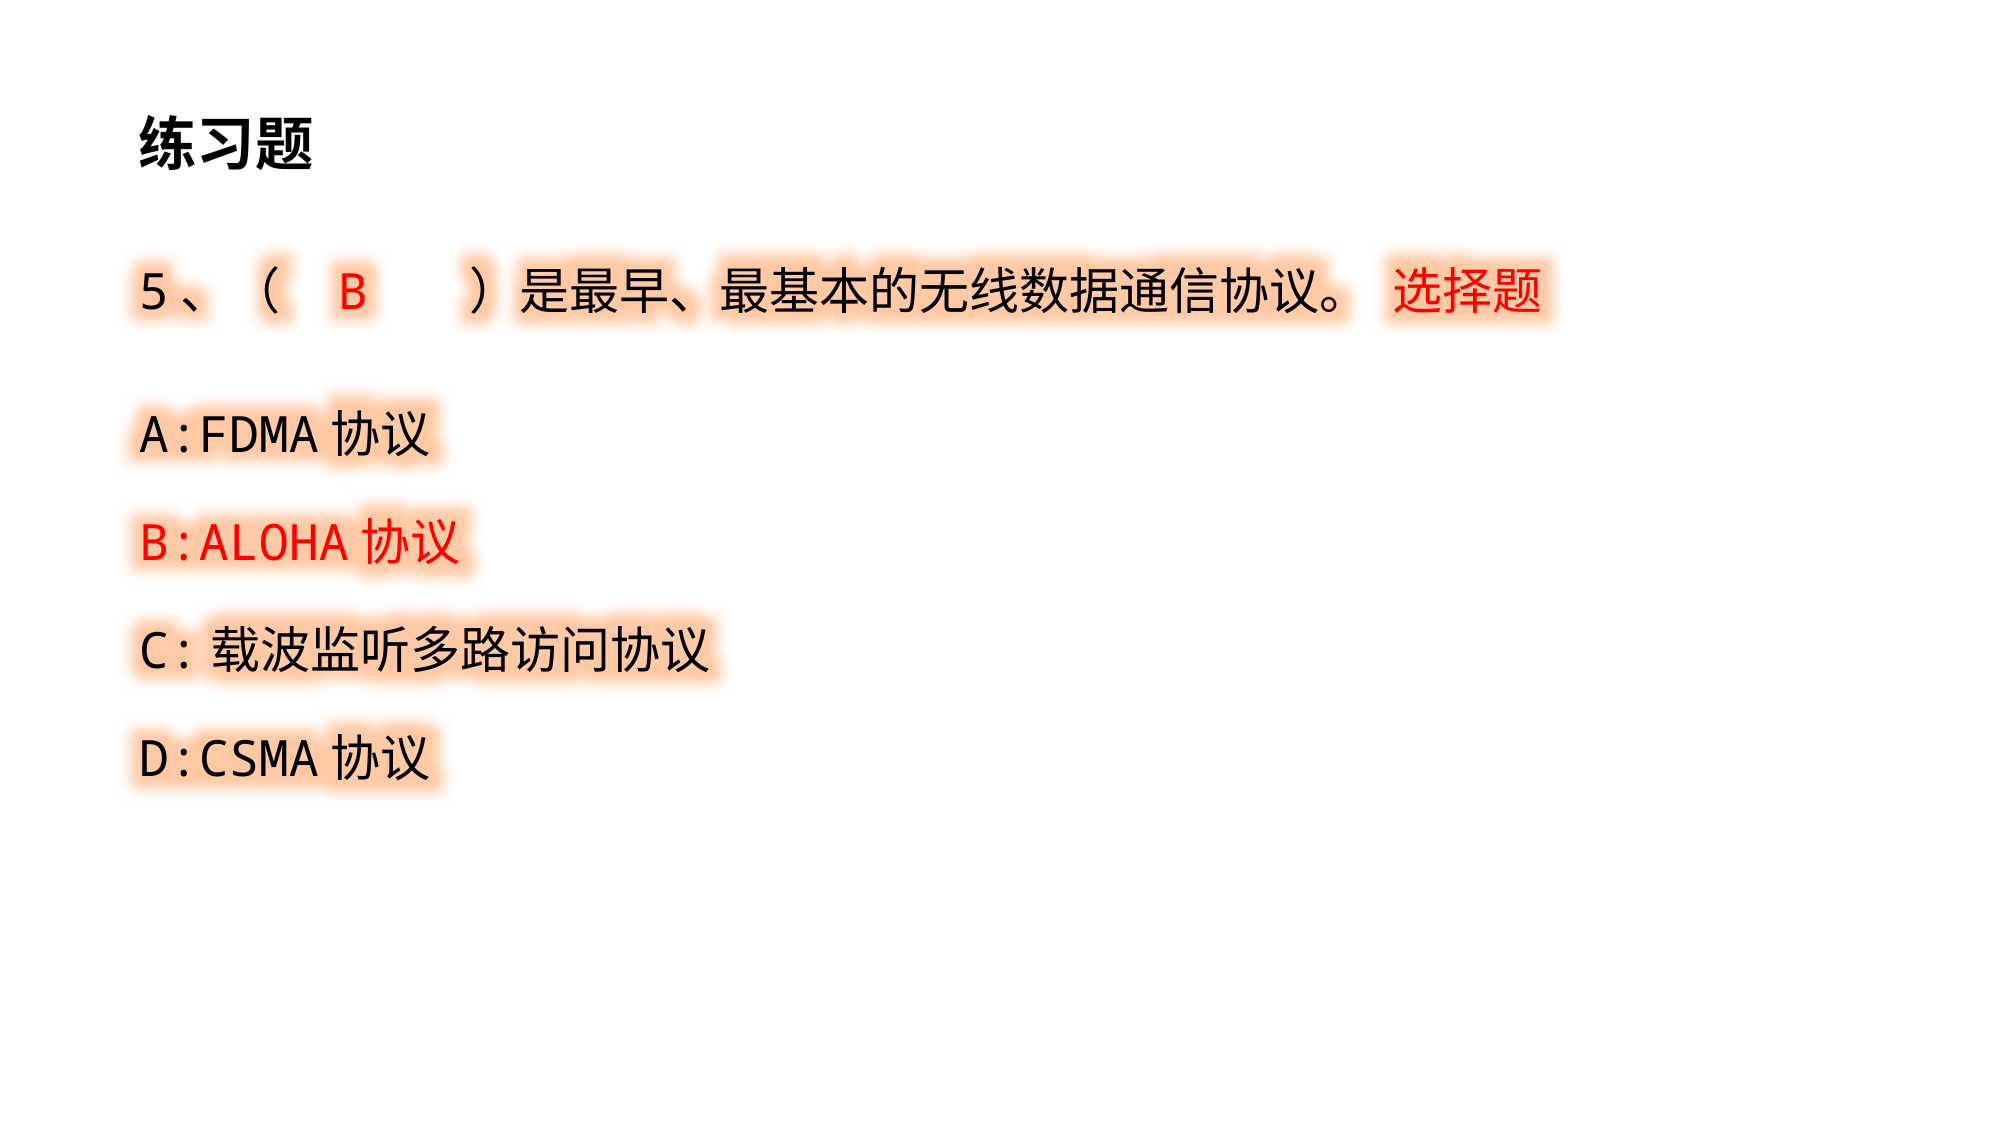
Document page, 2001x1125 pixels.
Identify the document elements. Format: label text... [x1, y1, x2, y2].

text_box 5、（ B ）是最早、最基本的无线数据通信协议。 选择题 A:FDMA协议 B:ALOHA协议 C:载波监听多路访问协议 D:CSMA协议 [120, 219, 1839, 1047]
text_box 练习题 [120, 97, 1568, 187]
text_box 练习题 [113, 212, 1847, 1055]
text_box ALOHA系统的一般模型 [117, 216, 1843, 1051]
